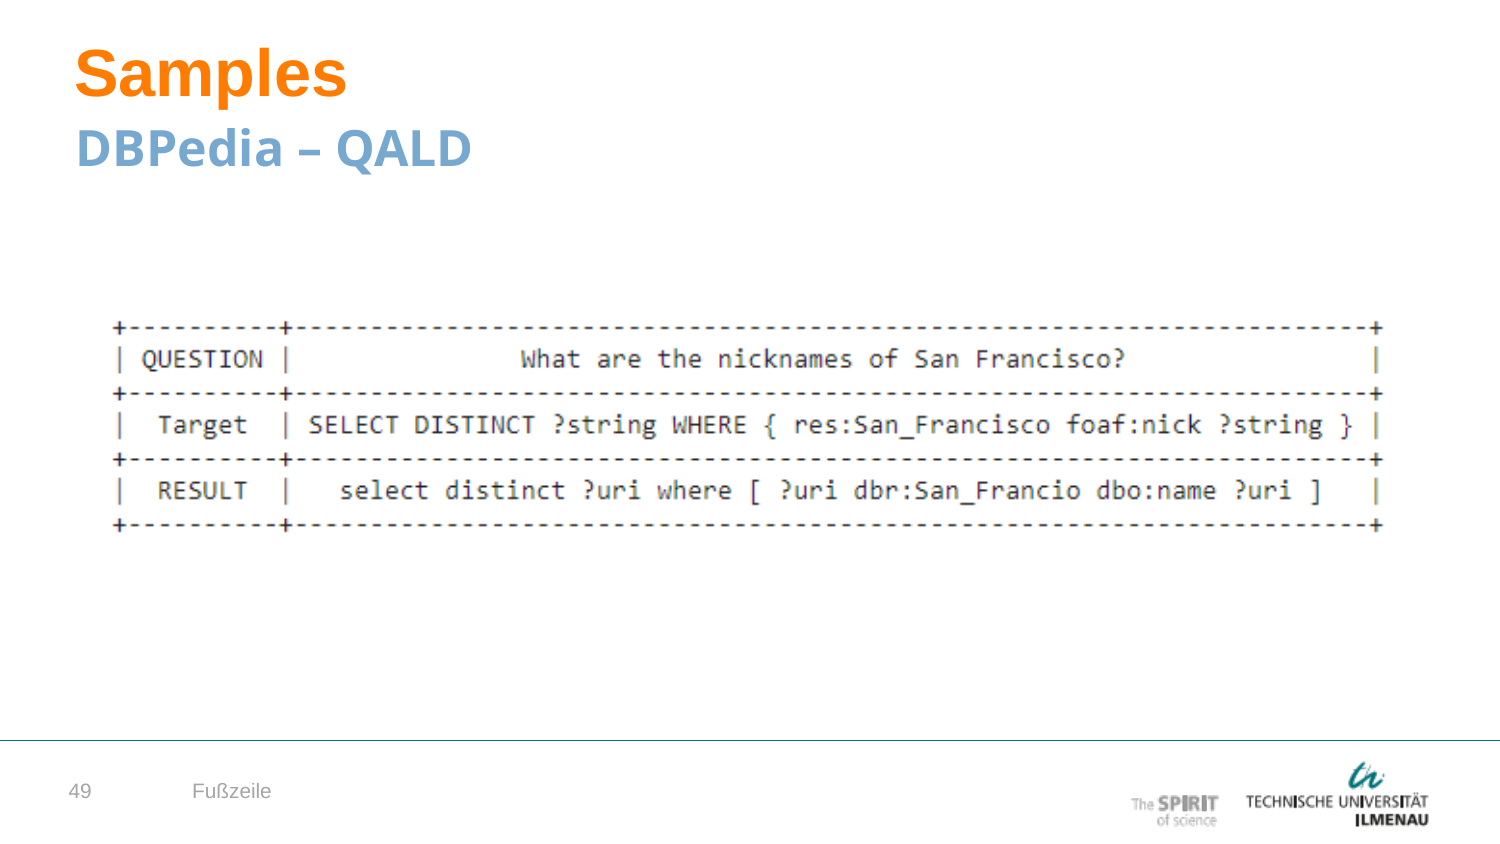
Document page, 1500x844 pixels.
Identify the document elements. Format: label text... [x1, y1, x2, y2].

list DBPedia – QALD [75, 123, 1426, 234]
footer Fußzeile [176, 767, 1068, 813]
slide_number 49 [68, 767, 176, 813]
list Samples [74, 38, 1424, 124]
picture [102, 312, 1398, 544]
